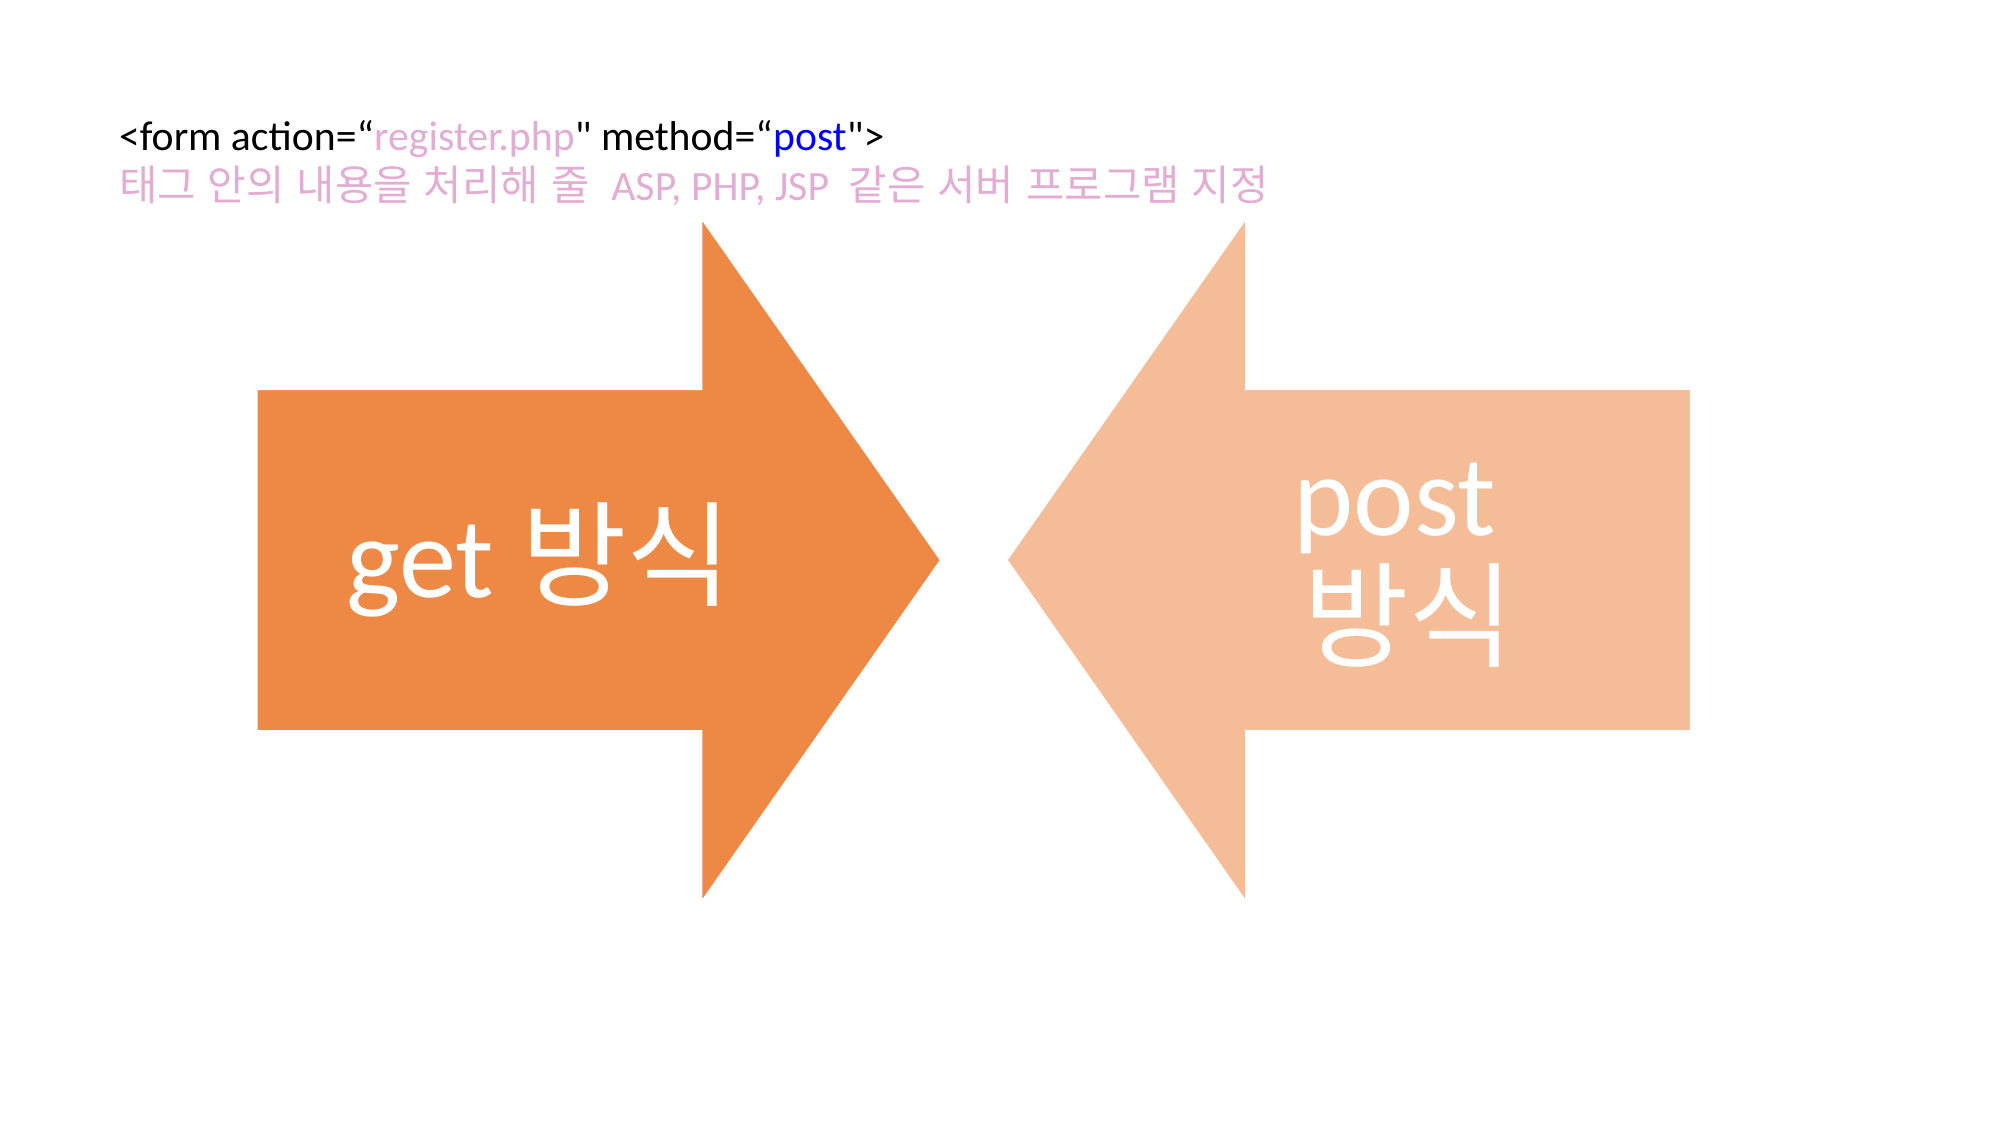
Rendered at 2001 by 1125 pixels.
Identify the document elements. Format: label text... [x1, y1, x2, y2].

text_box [256, 217, 1692, 903]
text_box <form action=“register.php" method=“post"> 태그 안의 내용을 처리해 줄 ASP, PHP, JSP 같은 서버 프로그램 지정 [104, 101, 1284, 217]
